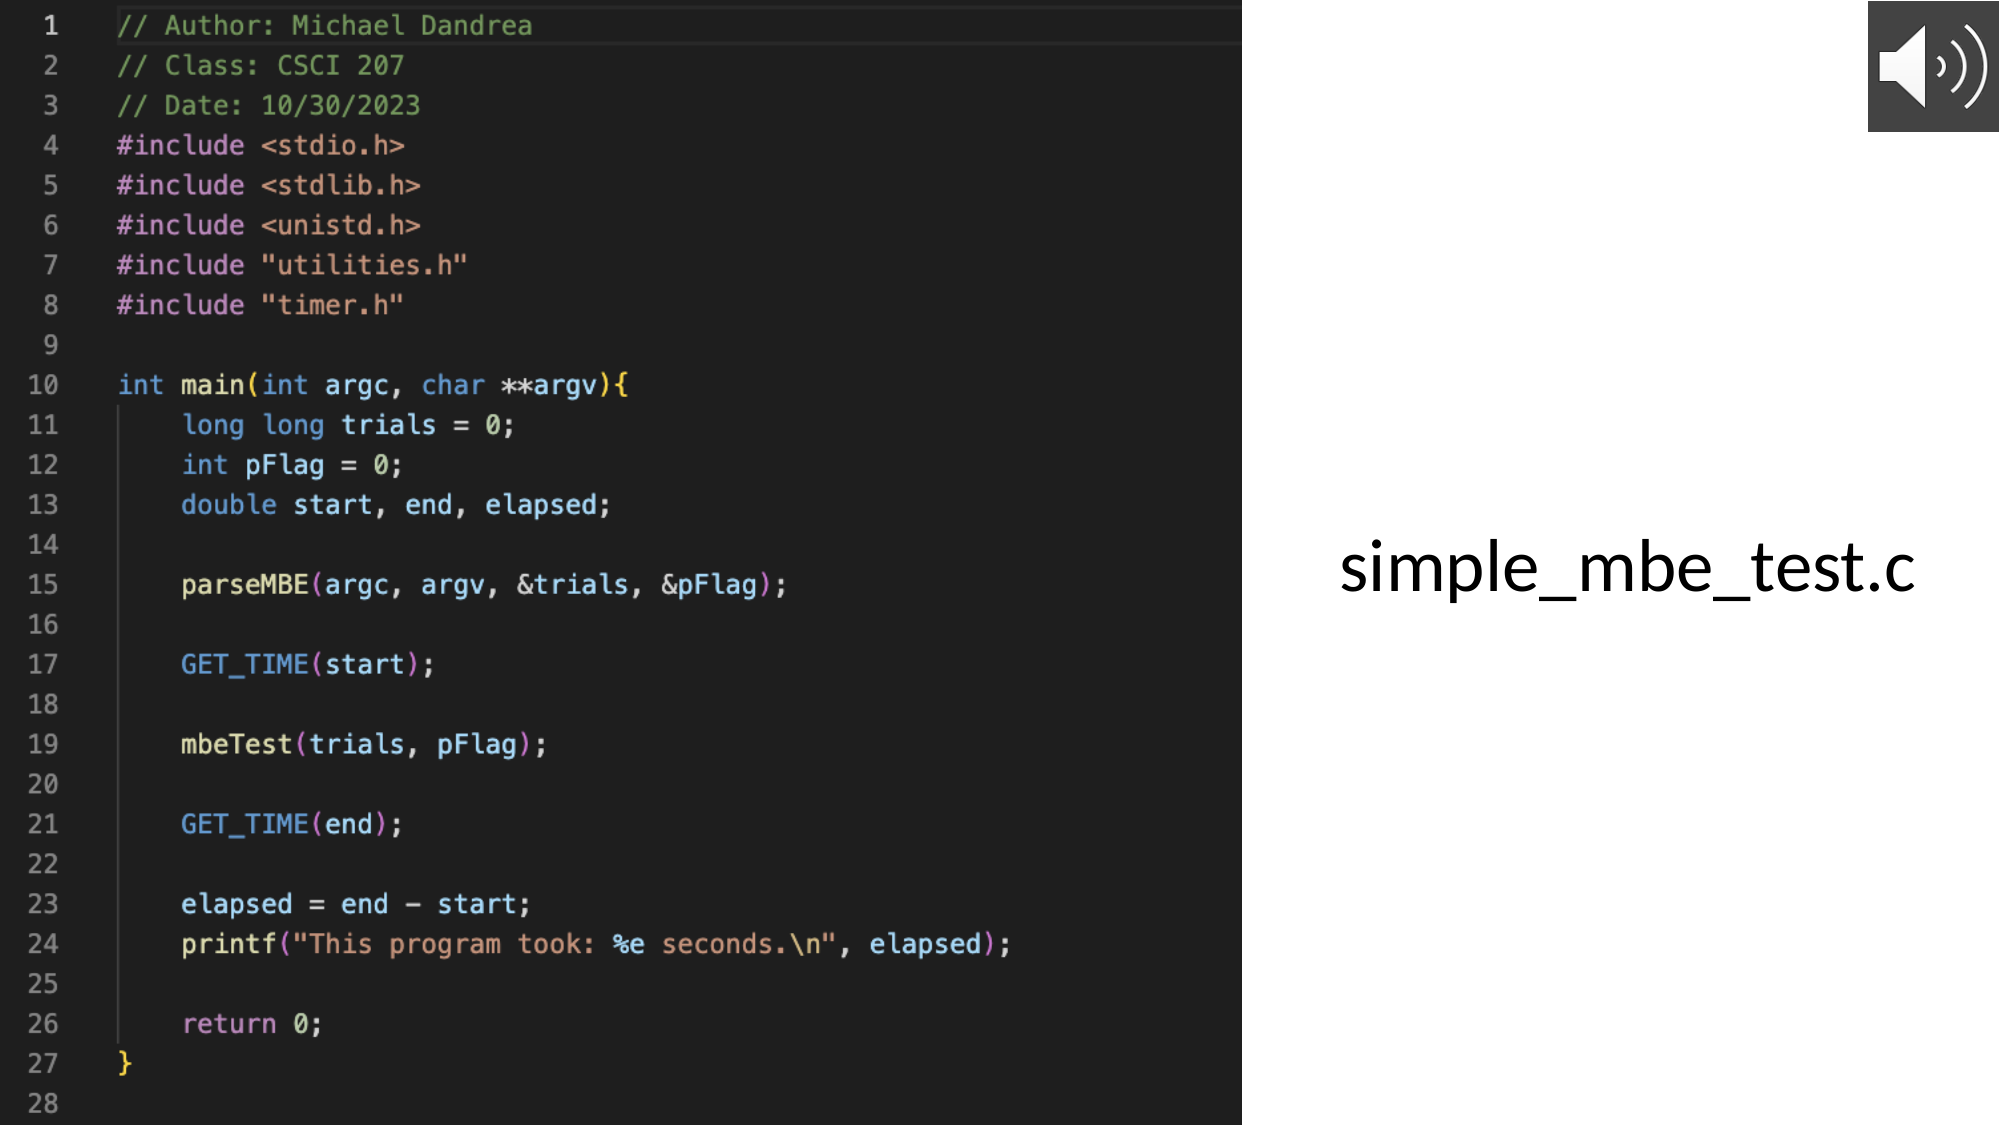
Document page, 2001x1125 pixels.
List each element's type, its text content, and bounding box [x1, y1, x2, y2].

picture [1866, 0, 2000, 134]
picture [0, 0, 1242, 1125]
text_box simple_mbe_test.c [1324, 509, 1932, 615]
